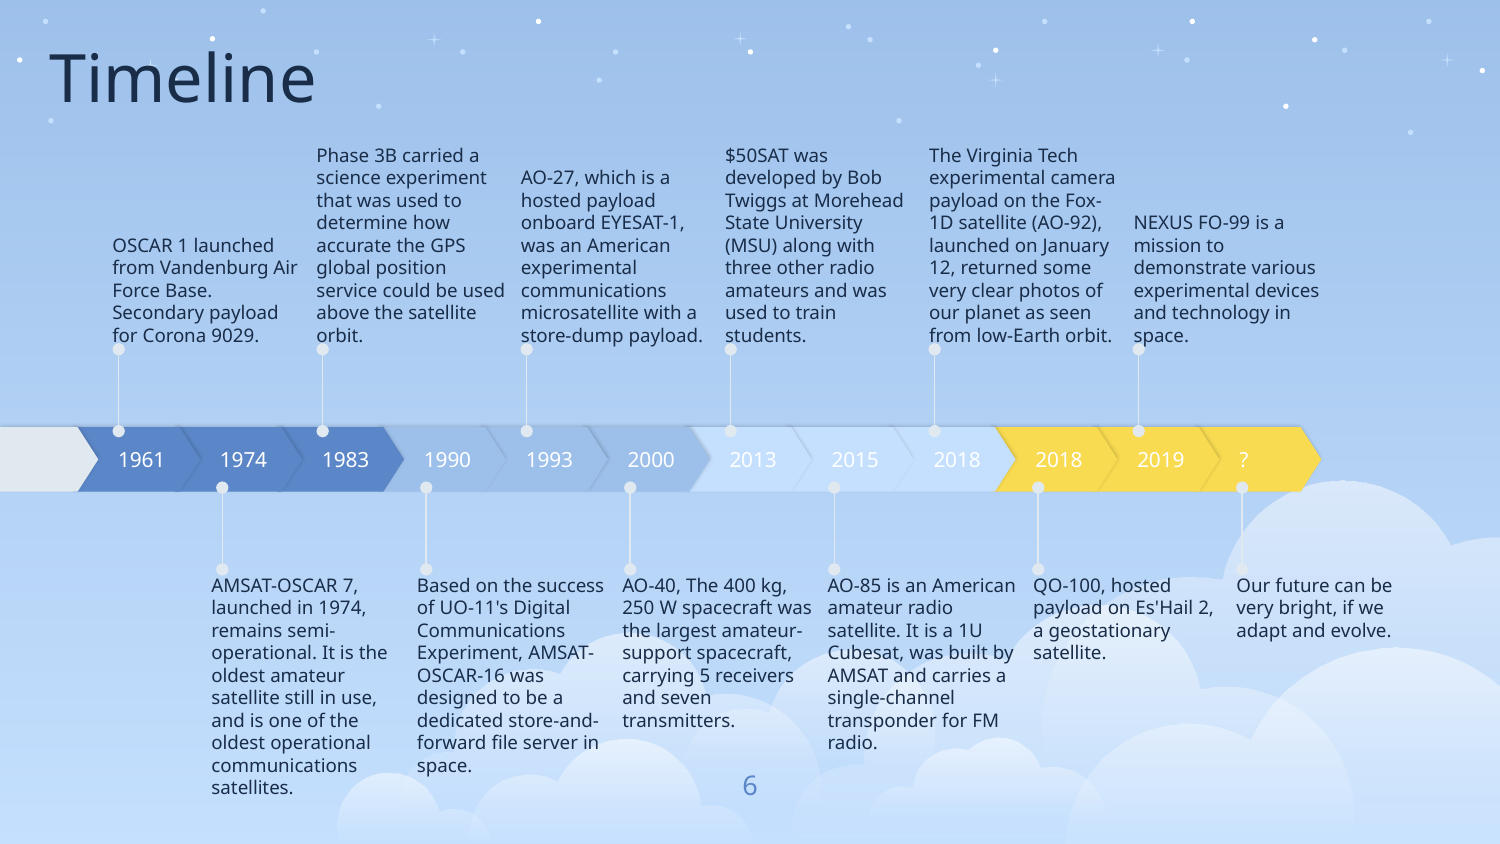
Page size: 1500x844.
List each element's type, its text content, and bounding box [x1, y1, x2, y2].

text_box 2013 [693, 427, 812, 492]
text_box Phase 3B carried a science experiment that was used to determine how accurate the GPS global position service could be used above the satellite orbit. [316, 258, 510, 346]
text_box NEXUS FO-99 is a mission to demonstrate various experimental devices and technology in space. [1133, 258, 1327, 346]
text_box AO-85 is an American amateur radio satellite. It is a 1U Cubesat, was built by AMSAT and carries a single-channel transponder for FM radio. [827, 573, 1021, 661]
text_box Based on the success of UO-11's Digital Communications Experiment, AMSAT-OSCAR-16 was designed to be a dedicated store-and-forward file server in space. [416, 573, 610, 661]
text_box $50SAT was developed by Bob Twiggs at Morehead State University (MSU) along with three other radio amateurs and was used to train students. [725, 258, 918, 346]
text_box [0, 427, 99, 492]
text_box AMSAT-OSCAR 7, launched in 1974, remains semi-operational. It is the oldest amateur satellite still in use, and is one of the oldest operational communications satellites. [211, 573, 405, 661]
text_box AO-27, which is a hosted payload onboard EYESAT-1, was an American experimental communications microsatellite with a store-dump payload. [520, 258, 714, 346]
text_box ? [1203, 427, 1322, 492]
text_box 2018 [999, 427, 1118, 492]
text_box QO-100, hosted payload on Es'Hail 2, a geostationary satellite. [1033, 573, 1226, 661]
text_box OSCAR 1 launched from Vandenburg Air Force Base. Secondary payload for Corona 9029. [112, 258, 306, 346]
text_box 1961 [81, 427, 201, 492]
text_box 2000 [591, 427, 710, 492]
text_box 1983 [285, 427, 405, 492]
text_box 1990 [386, 427, 506, 492]
text_box 2015 [794, 427, 914, 492]
text_box AO-40, The 400 kg, 250 W spacecraft was the largest amateur-support spacecraft, carrying 5 receivers and seven transmitters. [622, 573, 816, 661]
text_box 1974 [183, 427, 303, 492]
title Timeline [49, 51, 1073, 117]
text_box 1993 [488, 427, 608, 492]
text_box Our future can be very bright, if we adapt and evolve. [1236, 573, 1397, 661]
slide_number 6 [705, 754, 795, 819]
text_box 2018 [896, 427, 1016, 492]
text_box 2019 [1101, 427, 1220, 492]
text_box The Virginia Tech experimental camera payload on the Fox-1D satellite (AO-92), launched on January 12, returned some very clear photos of our planet as seen from low-Earth orbit. [929, 258, 1123, 346]
